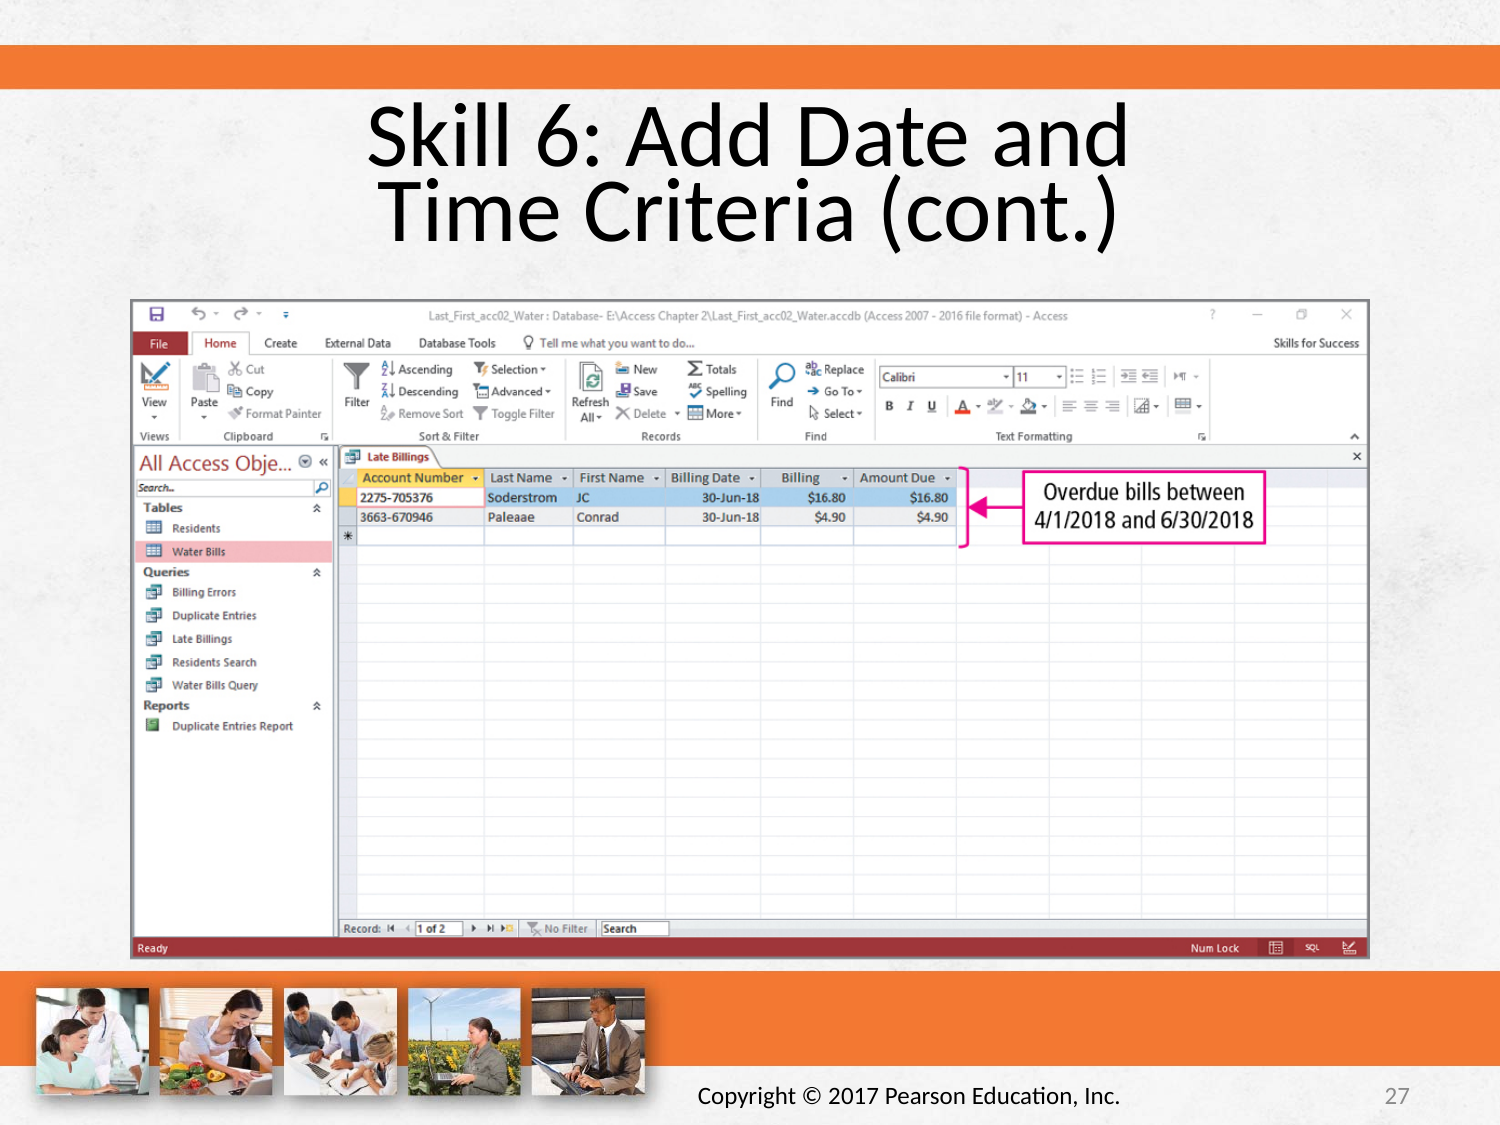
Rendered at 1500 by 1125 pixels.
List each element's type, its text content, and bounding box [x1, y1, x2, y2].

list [130, 299, 1370, 961]
slide_number 27 [1074, 1065, 1425, 1125]
picture [0, 0, 1500, 1125]
footer Copyright © 2017 Pearson Education, Inc. [650, 1065, 1074, 1125]
title Skill 6: Add Date and Time Criteria (cont.) [99, 94, 1401, 276]
